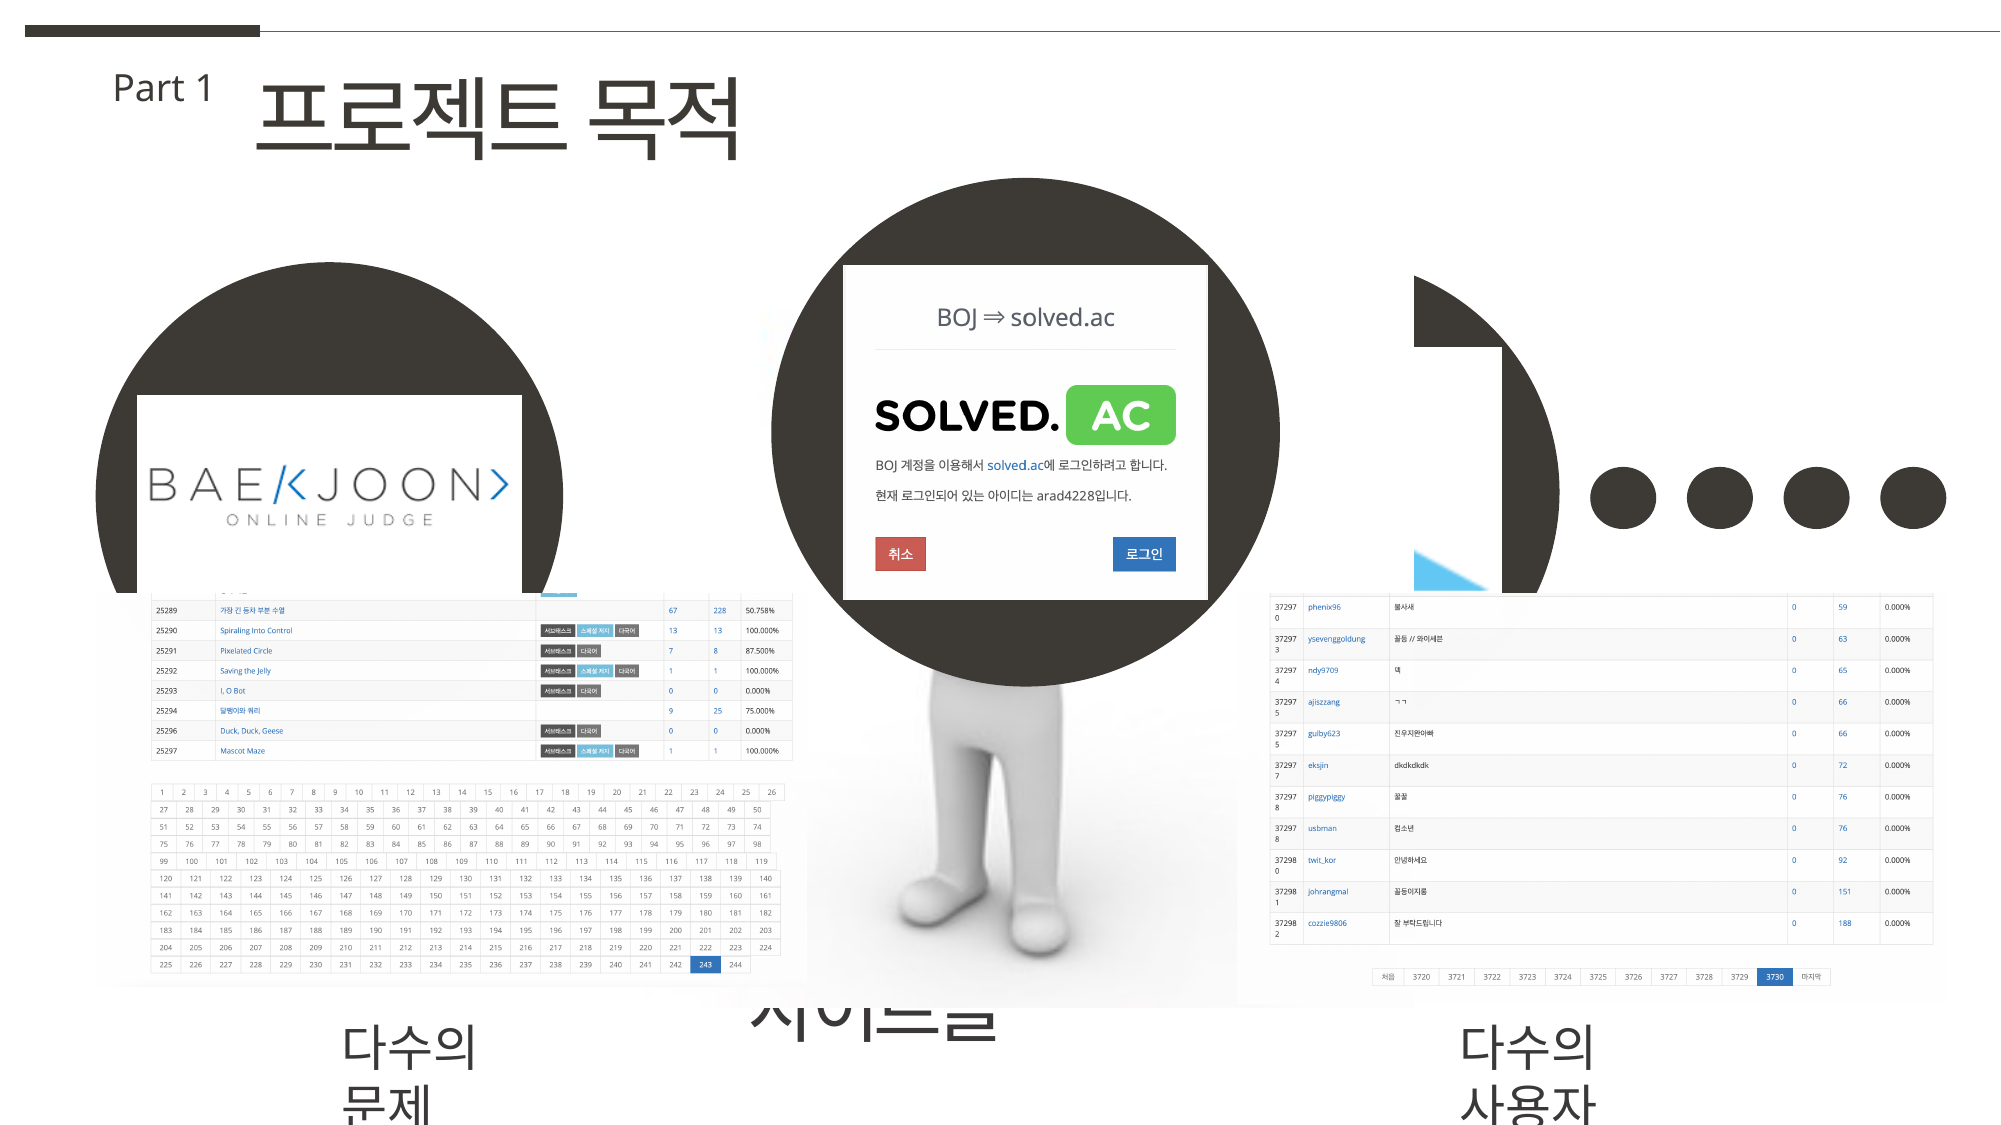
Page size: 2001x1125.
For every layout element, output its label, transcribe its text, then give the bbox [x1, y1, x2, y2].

text_box [985, 176, 1066, 180]
text_box 다양한 코딩 테스트를 준비하는 사이트들 [329, 987, 1440, 1059]
text_box [94, 261, 565, 593]
text_box [1685, 465, 1754, 531]
text_box [1589, 465, 1658, 531]
text_box [1782, 465, 1851, 531]
text_box [1414, 274, 1561, 593]
text_box [1879, 465, 1948, 531]
picture [97, 180, 1946, 1008]
text_box 프로젝트 목적 [237, 54, 763, 179]
text_box Part 1 [97, 56, 232, 117]
text_box 다수의 사용자 [1444, 1009, 1739, 1125]
text_box 다수의 문제 [327, 1009, 578, 1125]
